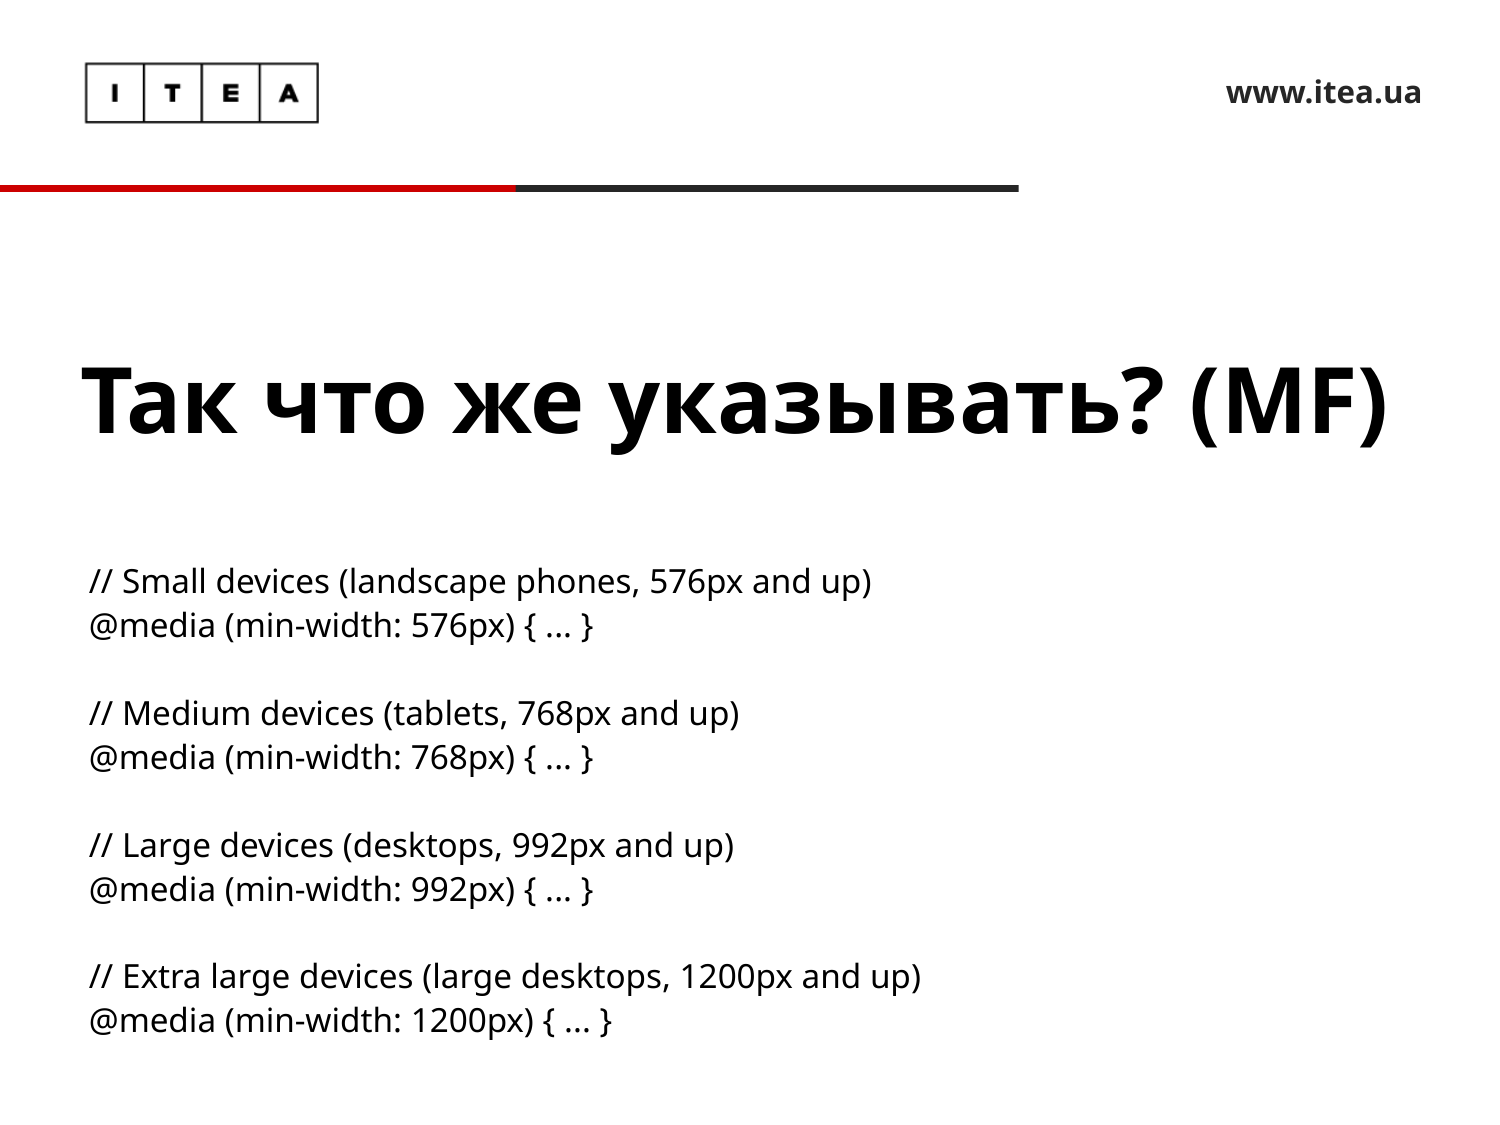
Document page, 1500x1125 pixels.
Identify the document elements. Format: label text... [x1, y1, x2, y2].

text_box [0, 185, 516, 192]
list // Small devices (landscape phones, 576px and up) @media (min-width: 576px) { ... } // Medium devices (tablets, 768px and up) @media (min-width: 768px) { ... } // Large devices (desktops, 992px and up) @media (min-width: 992px) { ... } // Extra large devices (large desktops, 1200px and up) @media (min-width: 1200px) { ... } [74, 549, 1416, 1036]
title Так что же указывать? (MF) [65, 323, 1425, 421]
picture [57, 49, 344, 133]
text_box www.itea.ua [1172, 66, 1477, 115]
text_box [516, 185, 1019, 192]
